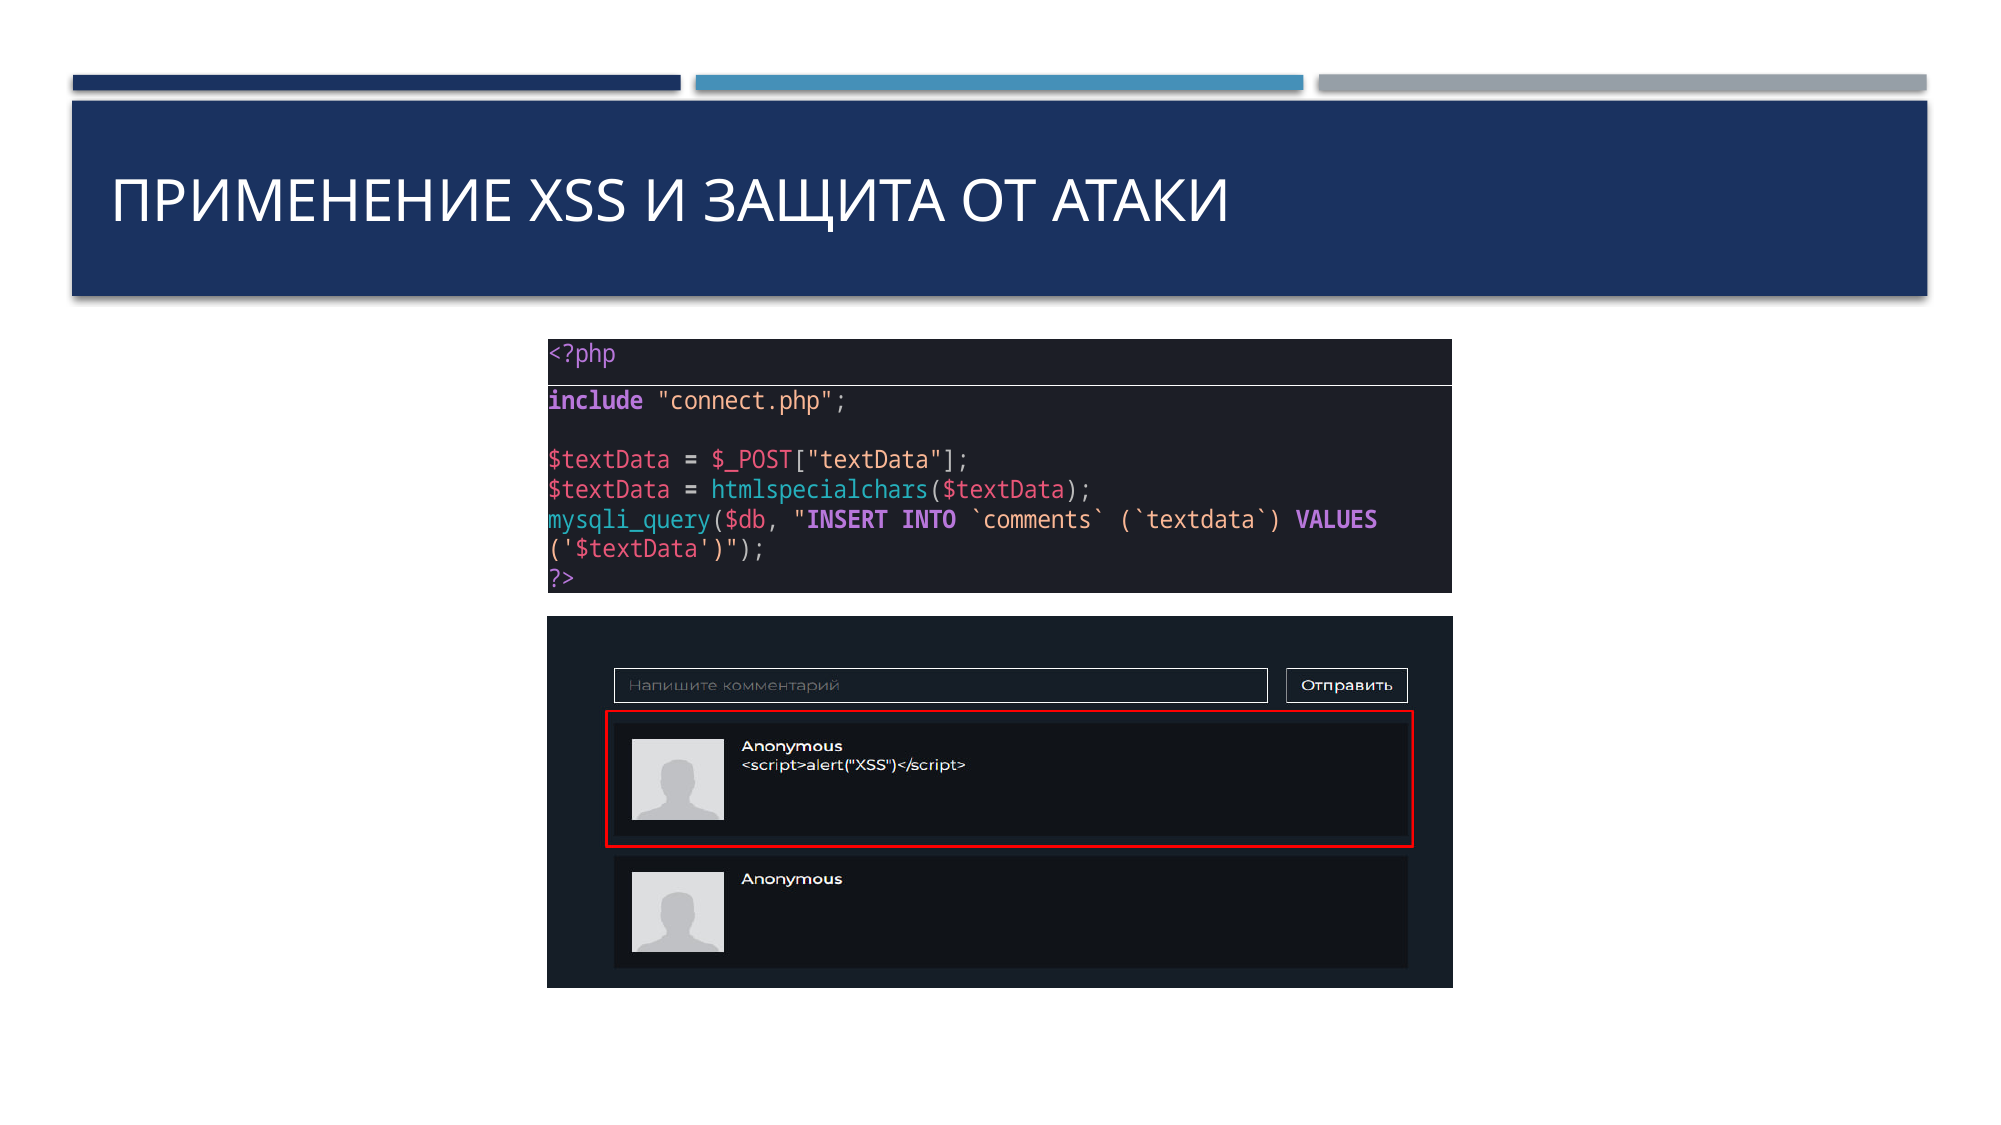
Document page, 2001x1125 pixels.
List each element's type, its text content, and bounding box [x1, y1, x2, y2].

picture [547, 338, 1453, 594]
title Применение xss и защита от атаки [95, 115, 1905, 282]
picture [546, 616, 1453, 988]
